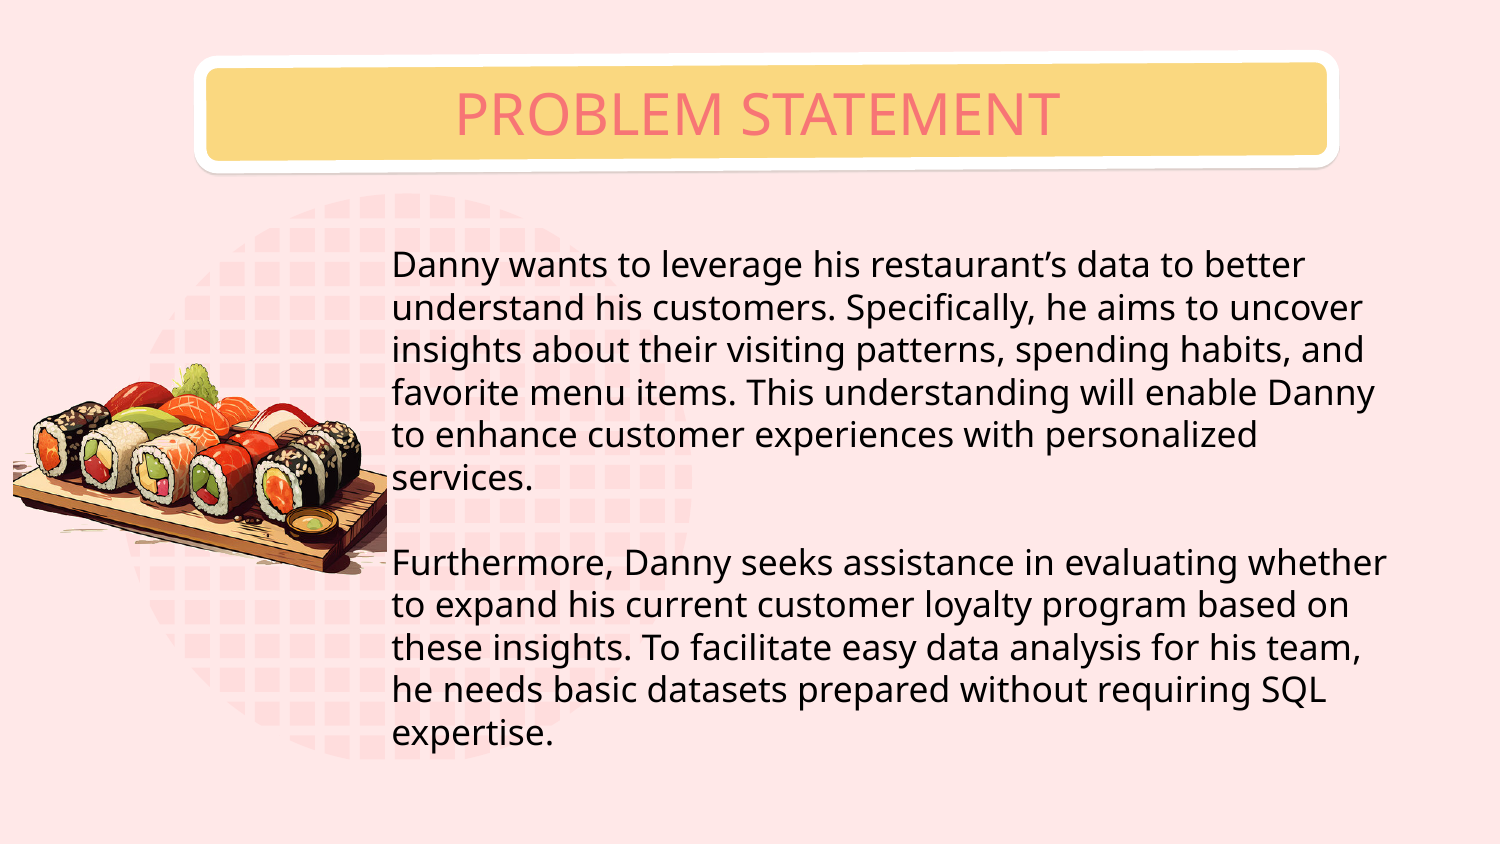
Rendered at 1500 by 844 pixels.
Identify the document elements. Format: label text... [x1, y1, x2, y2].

subtitle Danny wants to leverage his restaurant’s data to better understand his customers. Specifically, he aims to uncover insights about their visiting patterns, spending habits, and favorite menu items. This understanding will enable Danny to enhance customer experiences with personalized services. Furthermore, Danny seeks assistance in evaluating whether to expand his current customer loyalty program based on these insights. To facilitate easy data analysis for his team, he needs basic datasets prepared without requiring SQL expertise. [353, 227, 1420, 755]
picture [12, 327, 387, 599]
title PROBLEM STATEMENT [179, 32, 1337, 163]
text_box [206, 163, 1009, 168]
